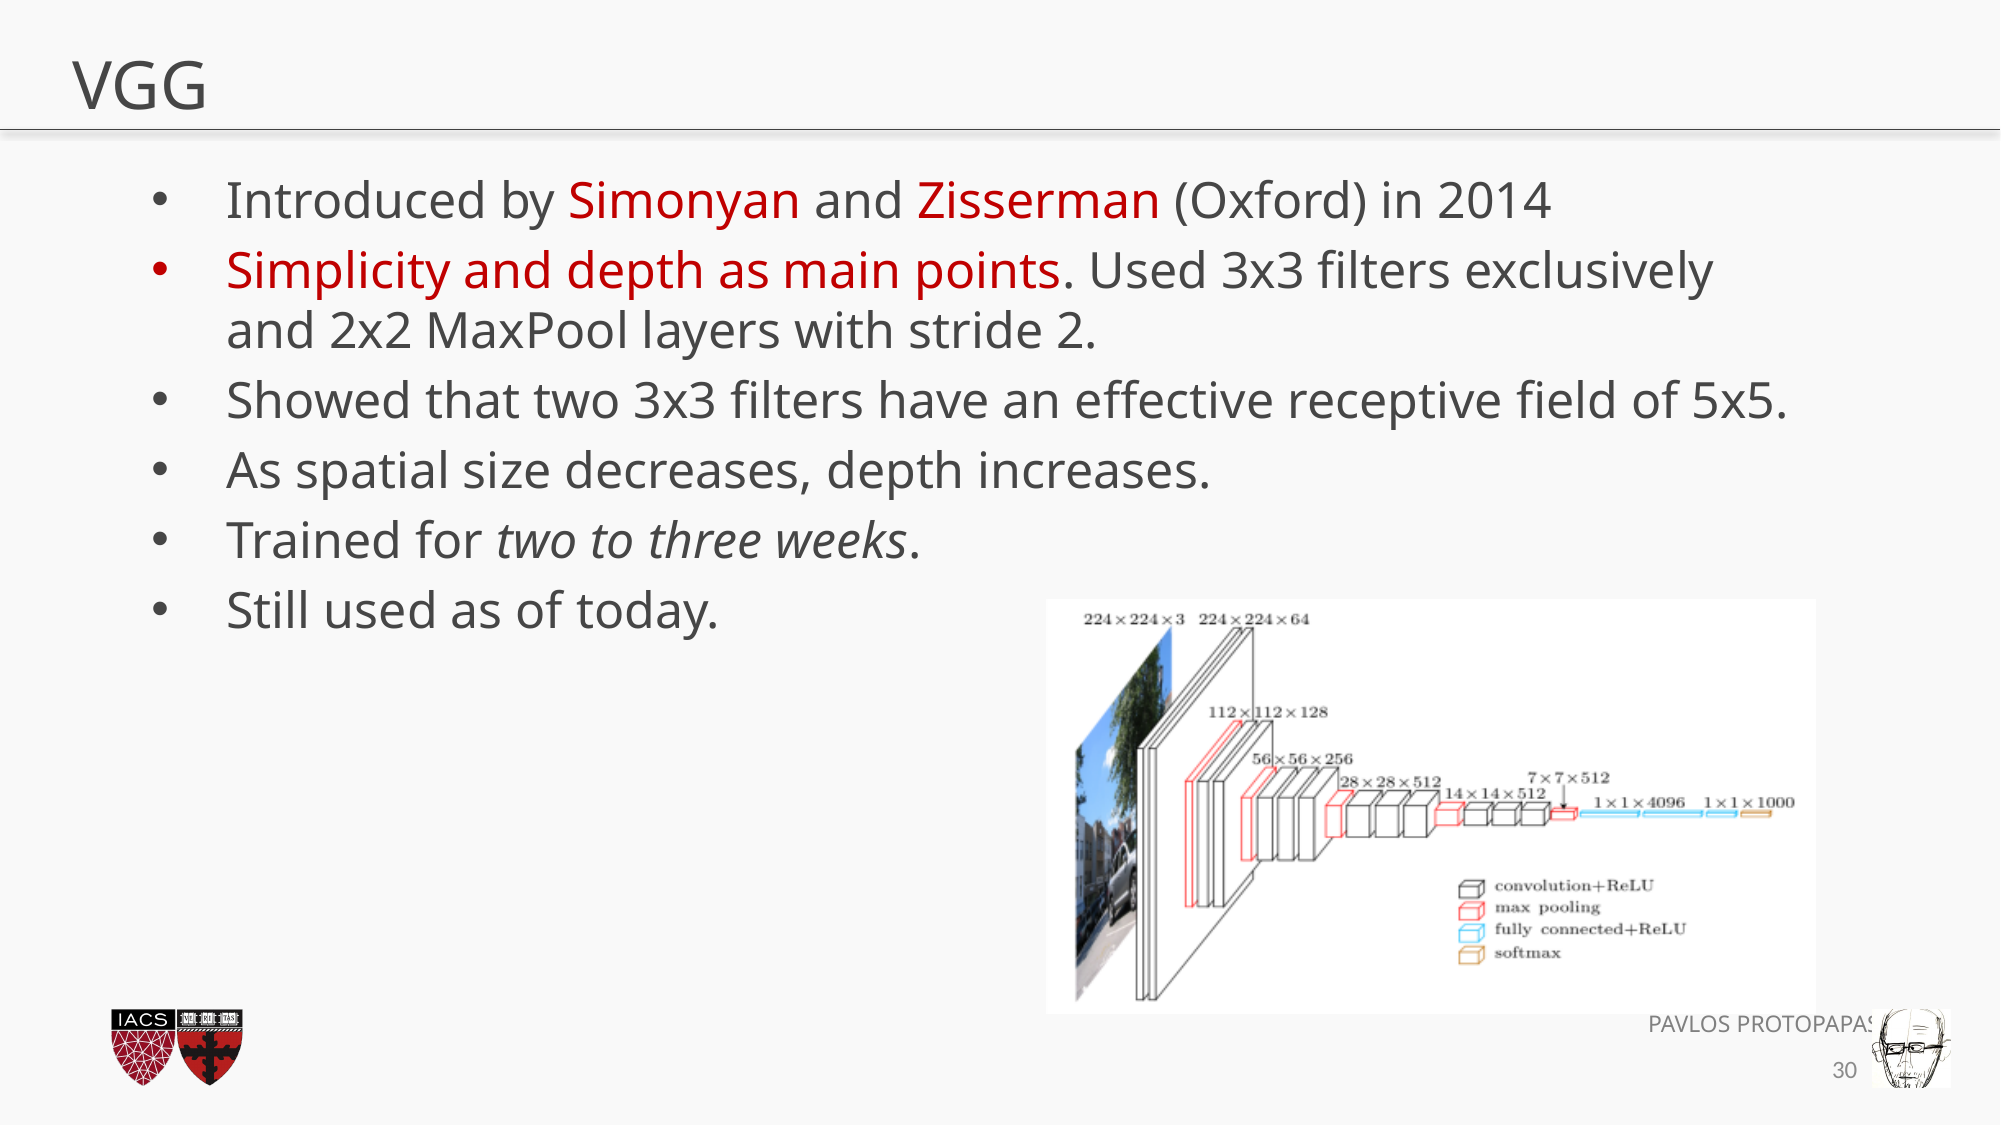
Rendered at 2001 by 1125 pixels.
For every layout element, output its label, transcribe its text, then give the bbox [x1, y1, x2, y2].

slide_number 30 [1405, 1038, 1873, 1099]
list Introduced by Simonyan and Zisserman (Oxford) in 2014 Simplicity and depth as main points. Used 3x3 filters exclusively and 2x2 MaxPool layers with stride 2. Showed that two 3x3 filters have an effective receptive field of 5x5. As spatial size decreases, depth increases. Trained for two to three weeks. Still used as of today. [136, 161, 1831, 951]
title VGG [57, 35, 1943, 162]
picture [109, 1009, 243, 1086]
picture [1046, 599, 1816, 1015]
picture [1872, 1009, 1951, 1088]
